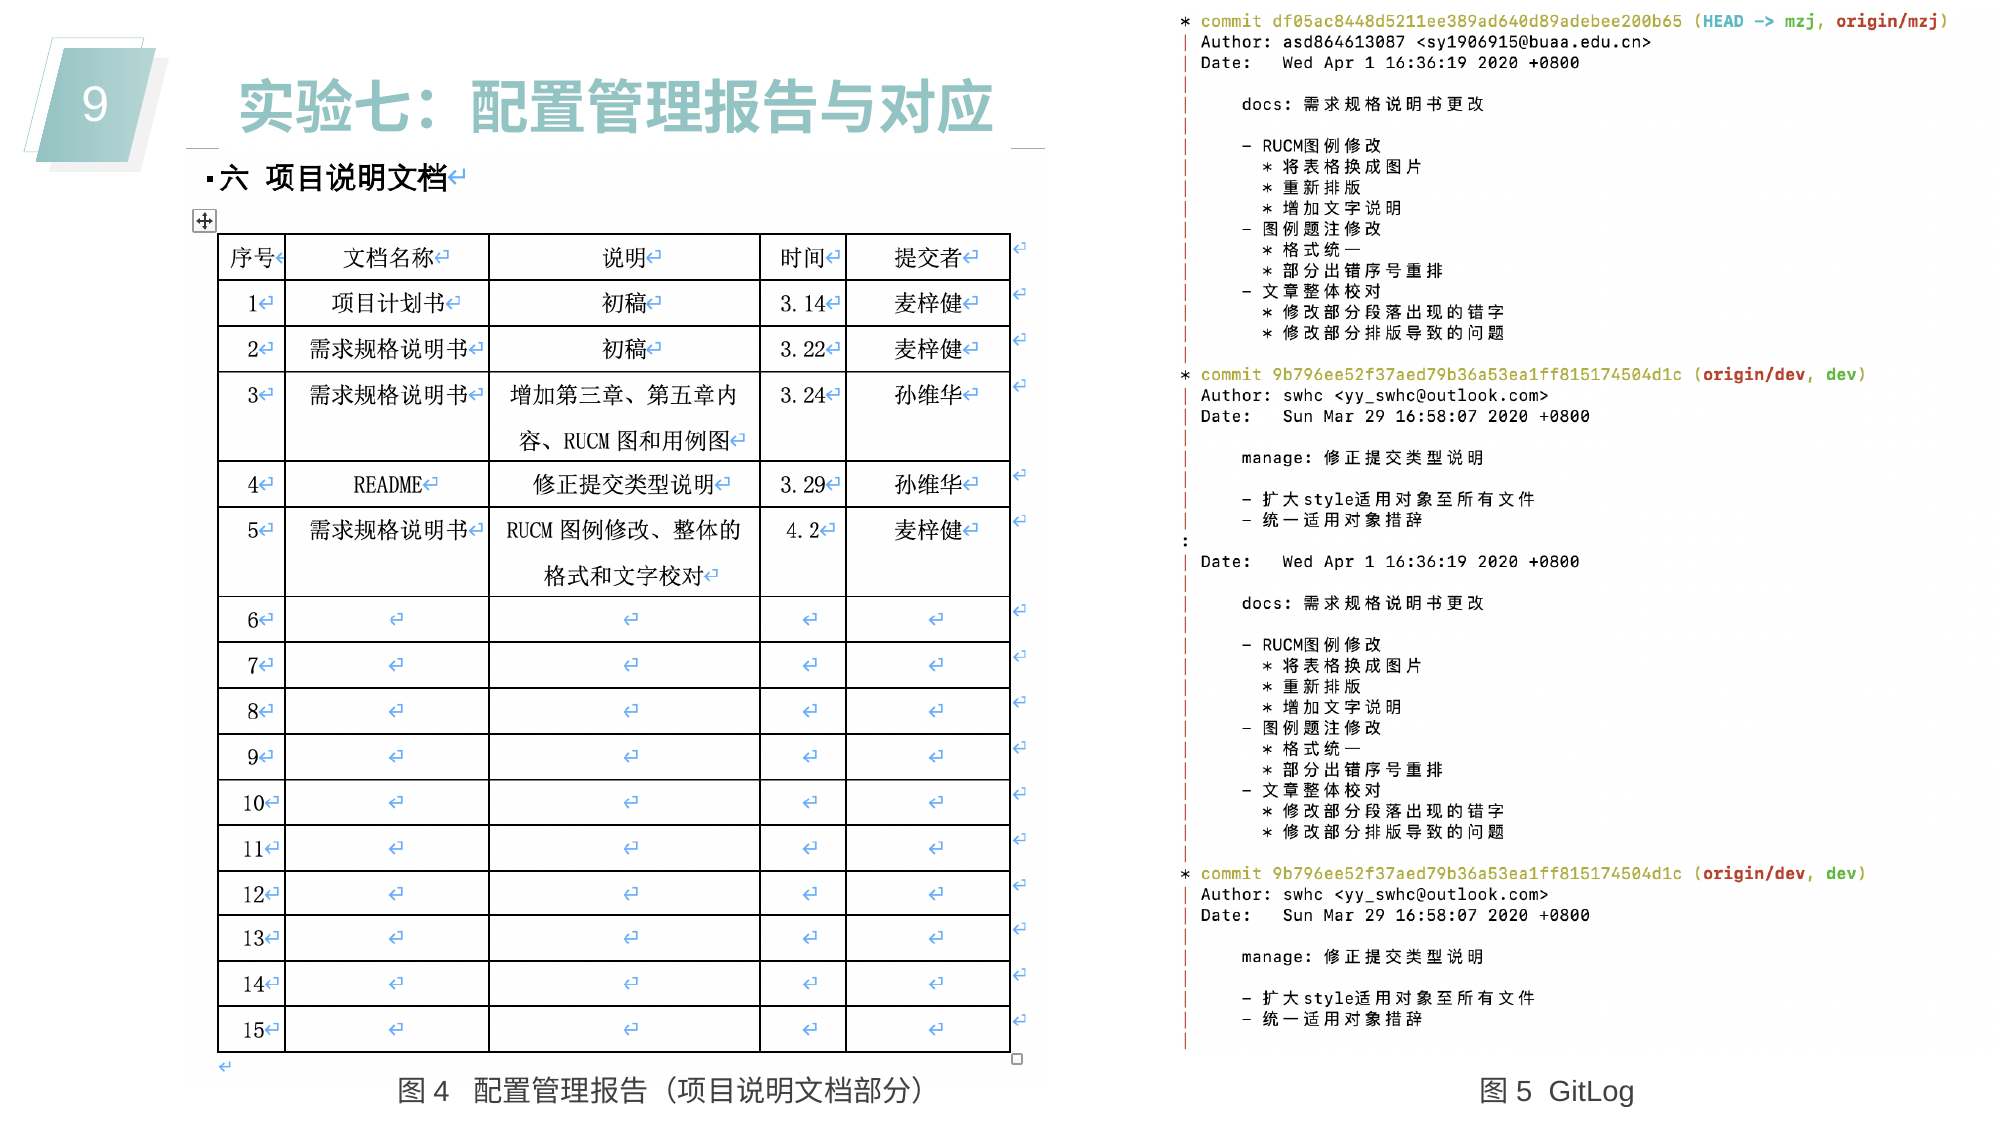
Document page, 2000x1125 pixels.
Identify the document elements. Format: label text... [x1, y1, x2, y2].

text_box 图5 GitLog [1465, 1057, 1713, 1115]
picture [186, 148, 1045, 1086]
text_box 图4 配置管理报告（项目说明文档部分） [382, 1086, 1045, 1115]
text_box 实验七：配置管理报告与对应GitLog [222, 62, 1103, 218]
picture [1177, 10, 2000, 1054]
